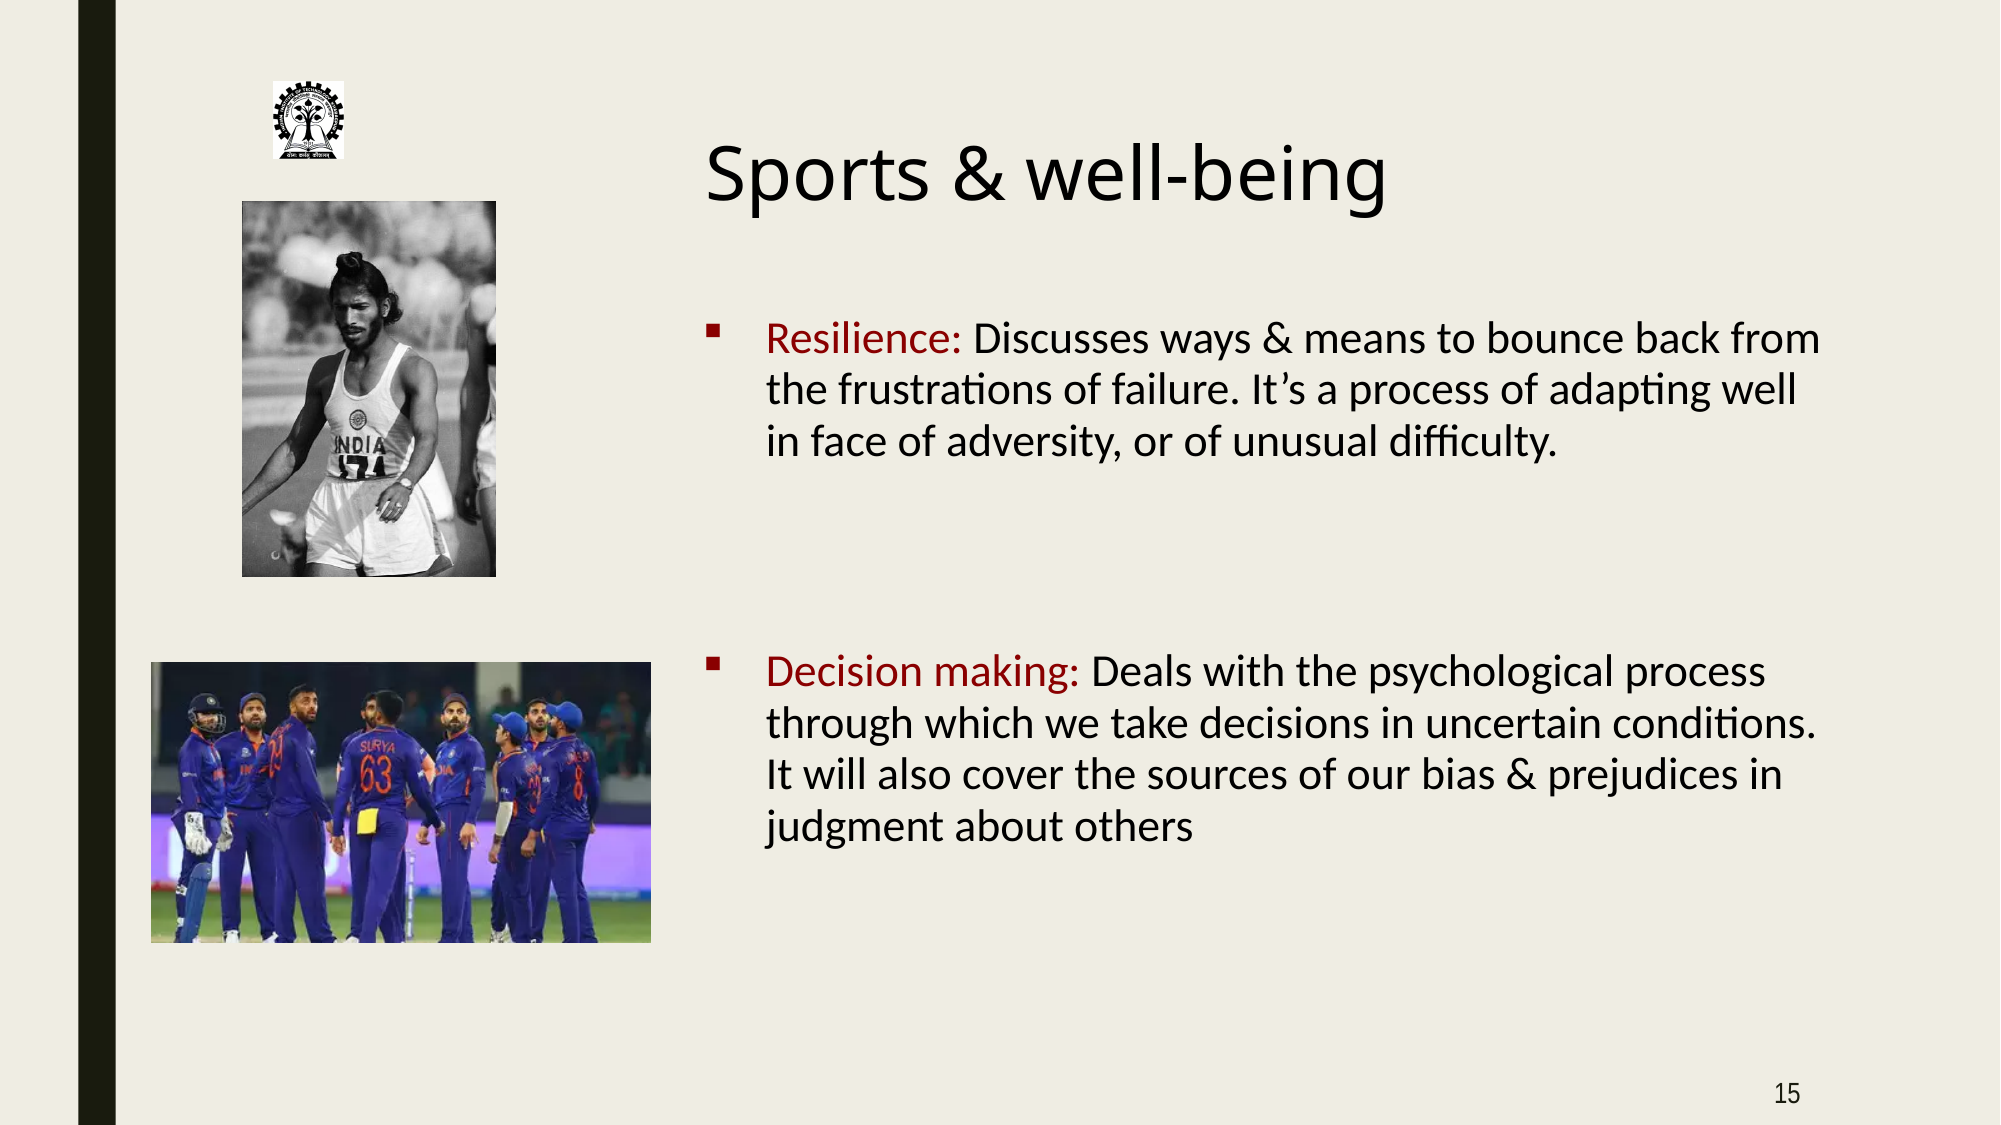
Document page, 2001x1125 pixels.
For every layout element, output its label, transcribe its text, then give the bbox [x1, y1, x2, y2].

slide_number <number> [1553, 1058, 1816, 1125]
picture [242, 201, 496, 577]
title Sports & well-being [428, 128, 1649, 332]
picture [151, 662, 651, 943]
list Resilience: Discusses ways & means to bounce back from the frustrations of failure. It’s a process of adapting well in face of adversity, or of unusual difficulty. Decision making: Deals with the psychological process through which we take decisions in uncertain conditions. It will also cover the sources of our bias & prejudices in judgment about others [687, 304, 1848, 973]
picture [273, 81, 344, 159]
